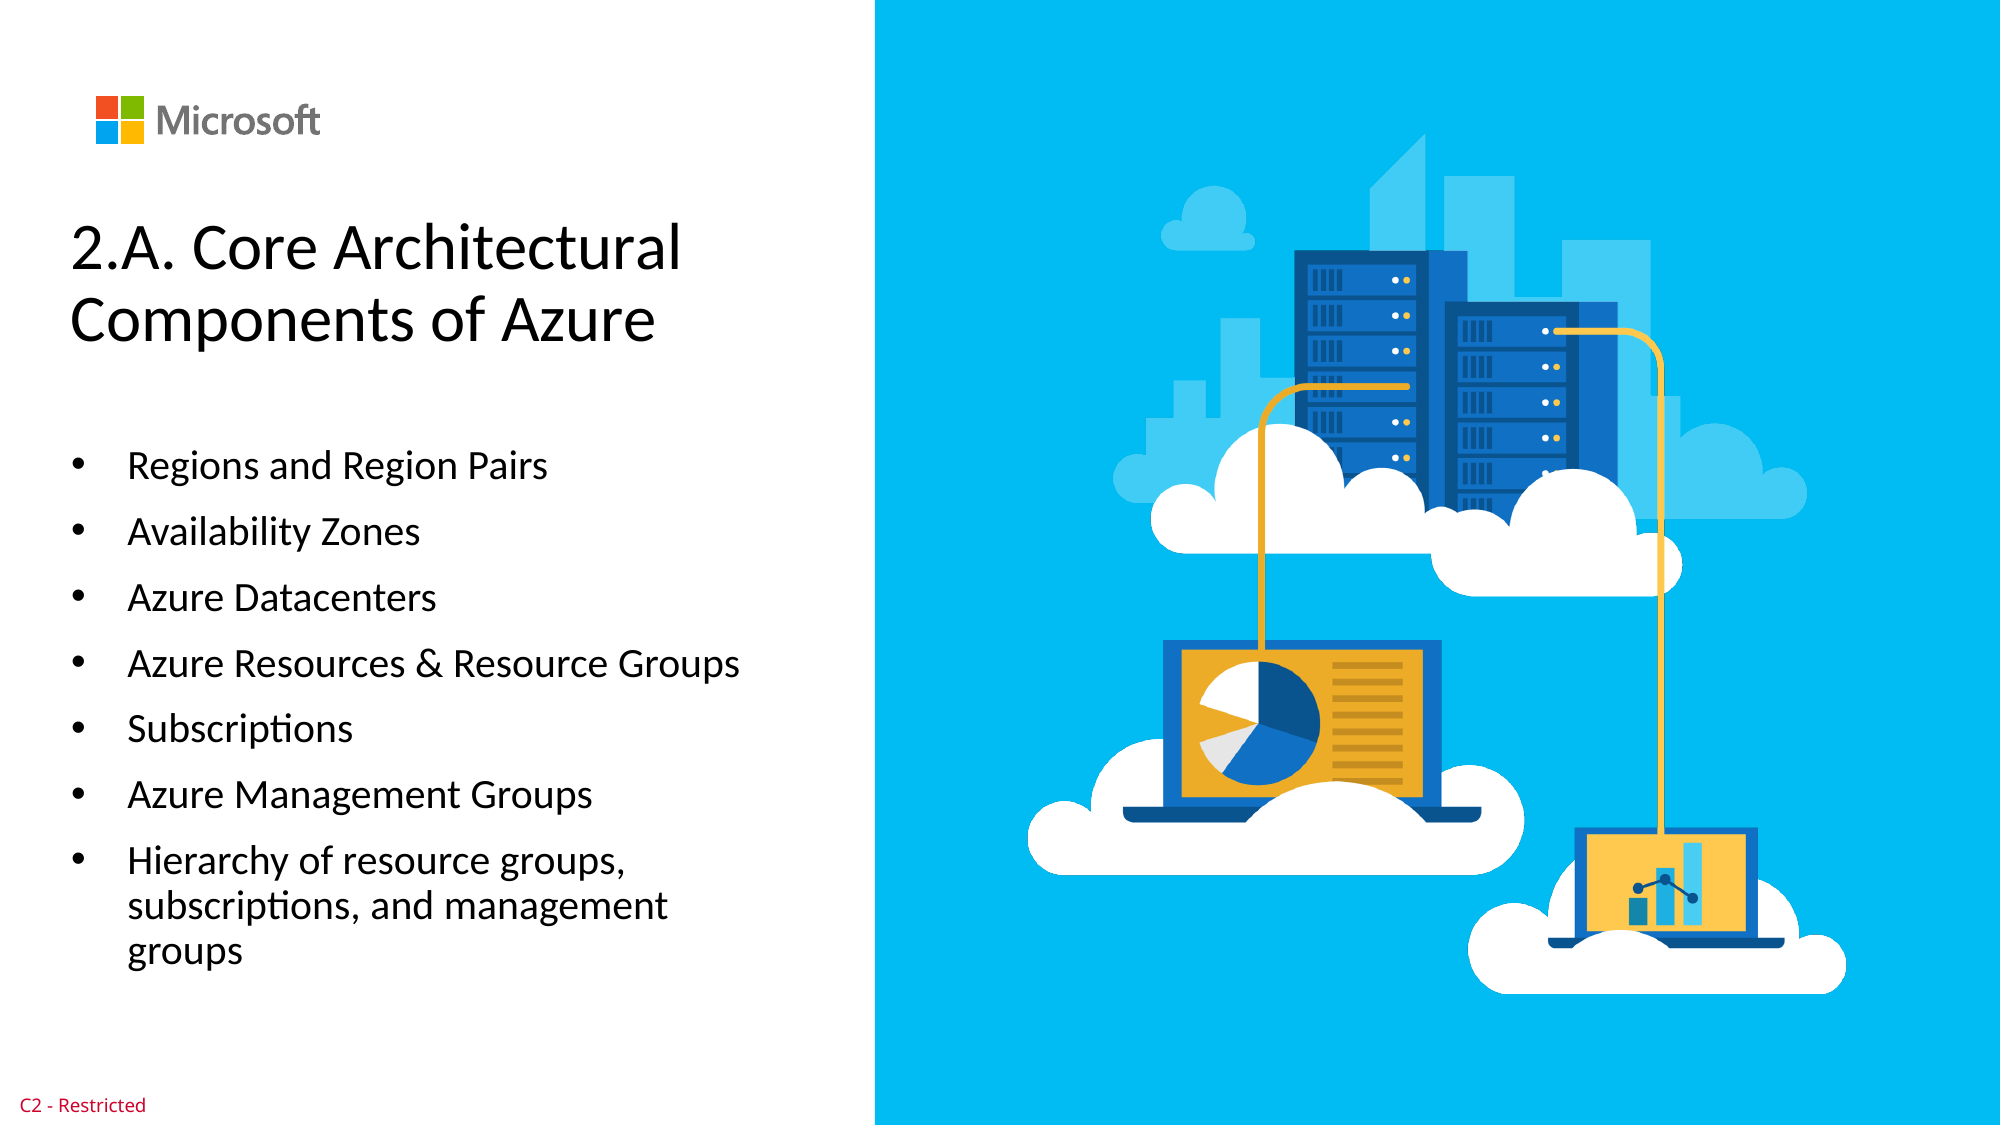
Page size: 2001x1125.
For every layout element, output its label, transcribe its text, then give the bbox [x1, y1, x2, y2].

picture [1162, 187, 1254, 250]
picture [1028, 136, 1846, 993]
list 2.A. Core Architectural Components of Azure [70, 212, 879, 358]
text_box Regions and Region Pairs Availability Zones Azure Datacenters Azure Resources & Resource Groups Subscriptions Azure Management Groups Hierarchy of resource groups, subscriptions, and management groups [71, 357, 782, 1121]
